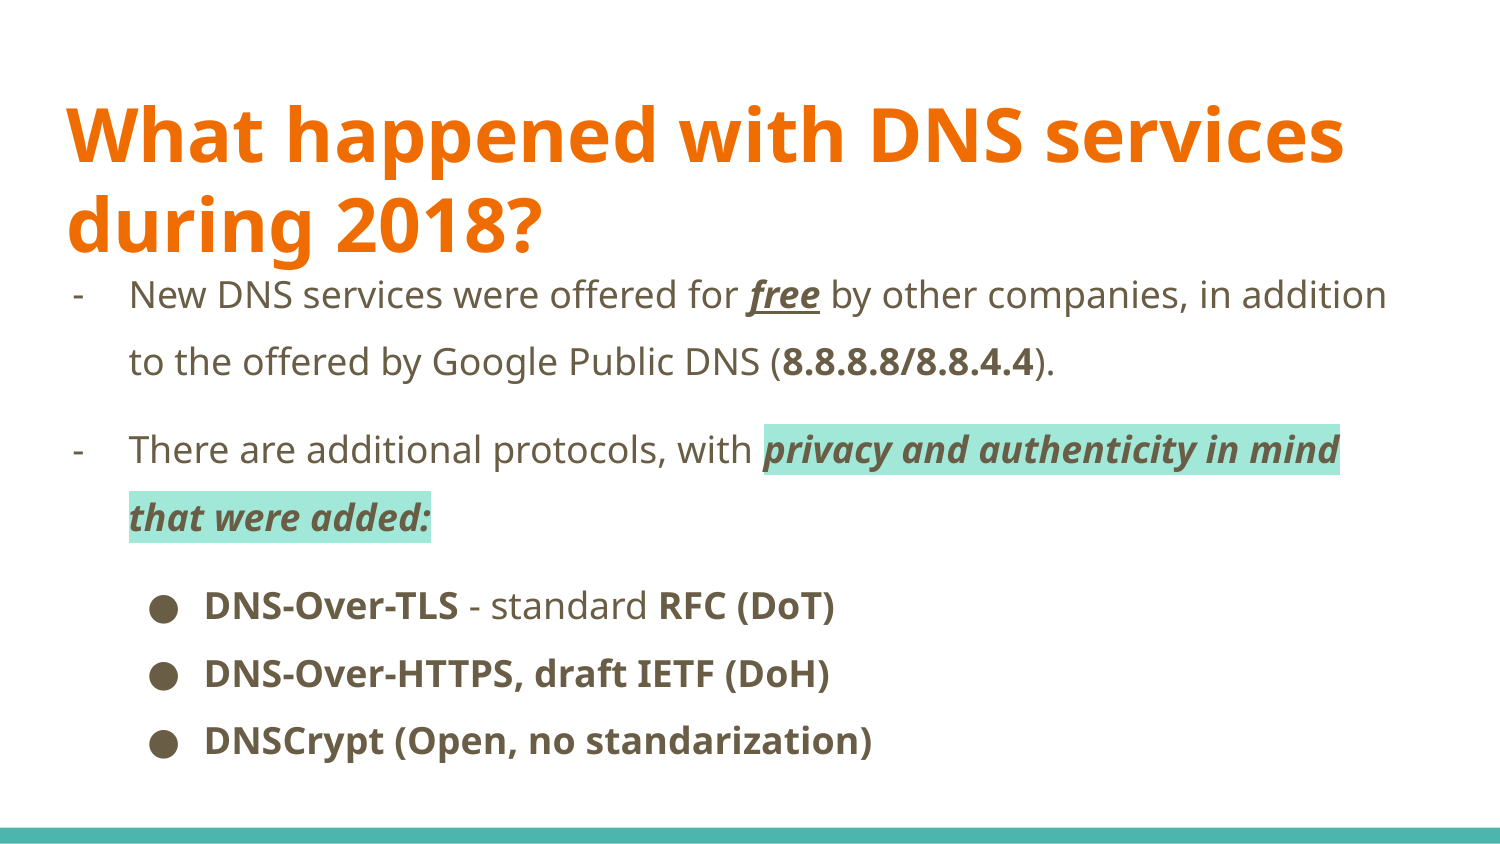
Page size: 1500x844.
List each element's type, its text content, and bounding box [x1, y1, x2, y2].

list New DNS services were offered for free by other companies, in addition to the offered by Google Public DNS (8.8.8.8/8.8.4.4). There are additional protocols, with privacy and authenticity in mind that were added: DNS-Over-TLS - standard RFC (DoT) DNS-Over-HTTPS, draft IETF (DoH) DNSCrypt (Open, no standarization) [38, 233, 1437, 758]
title What happened with DNS services during 2018? [51, 72, 1449, 189]
